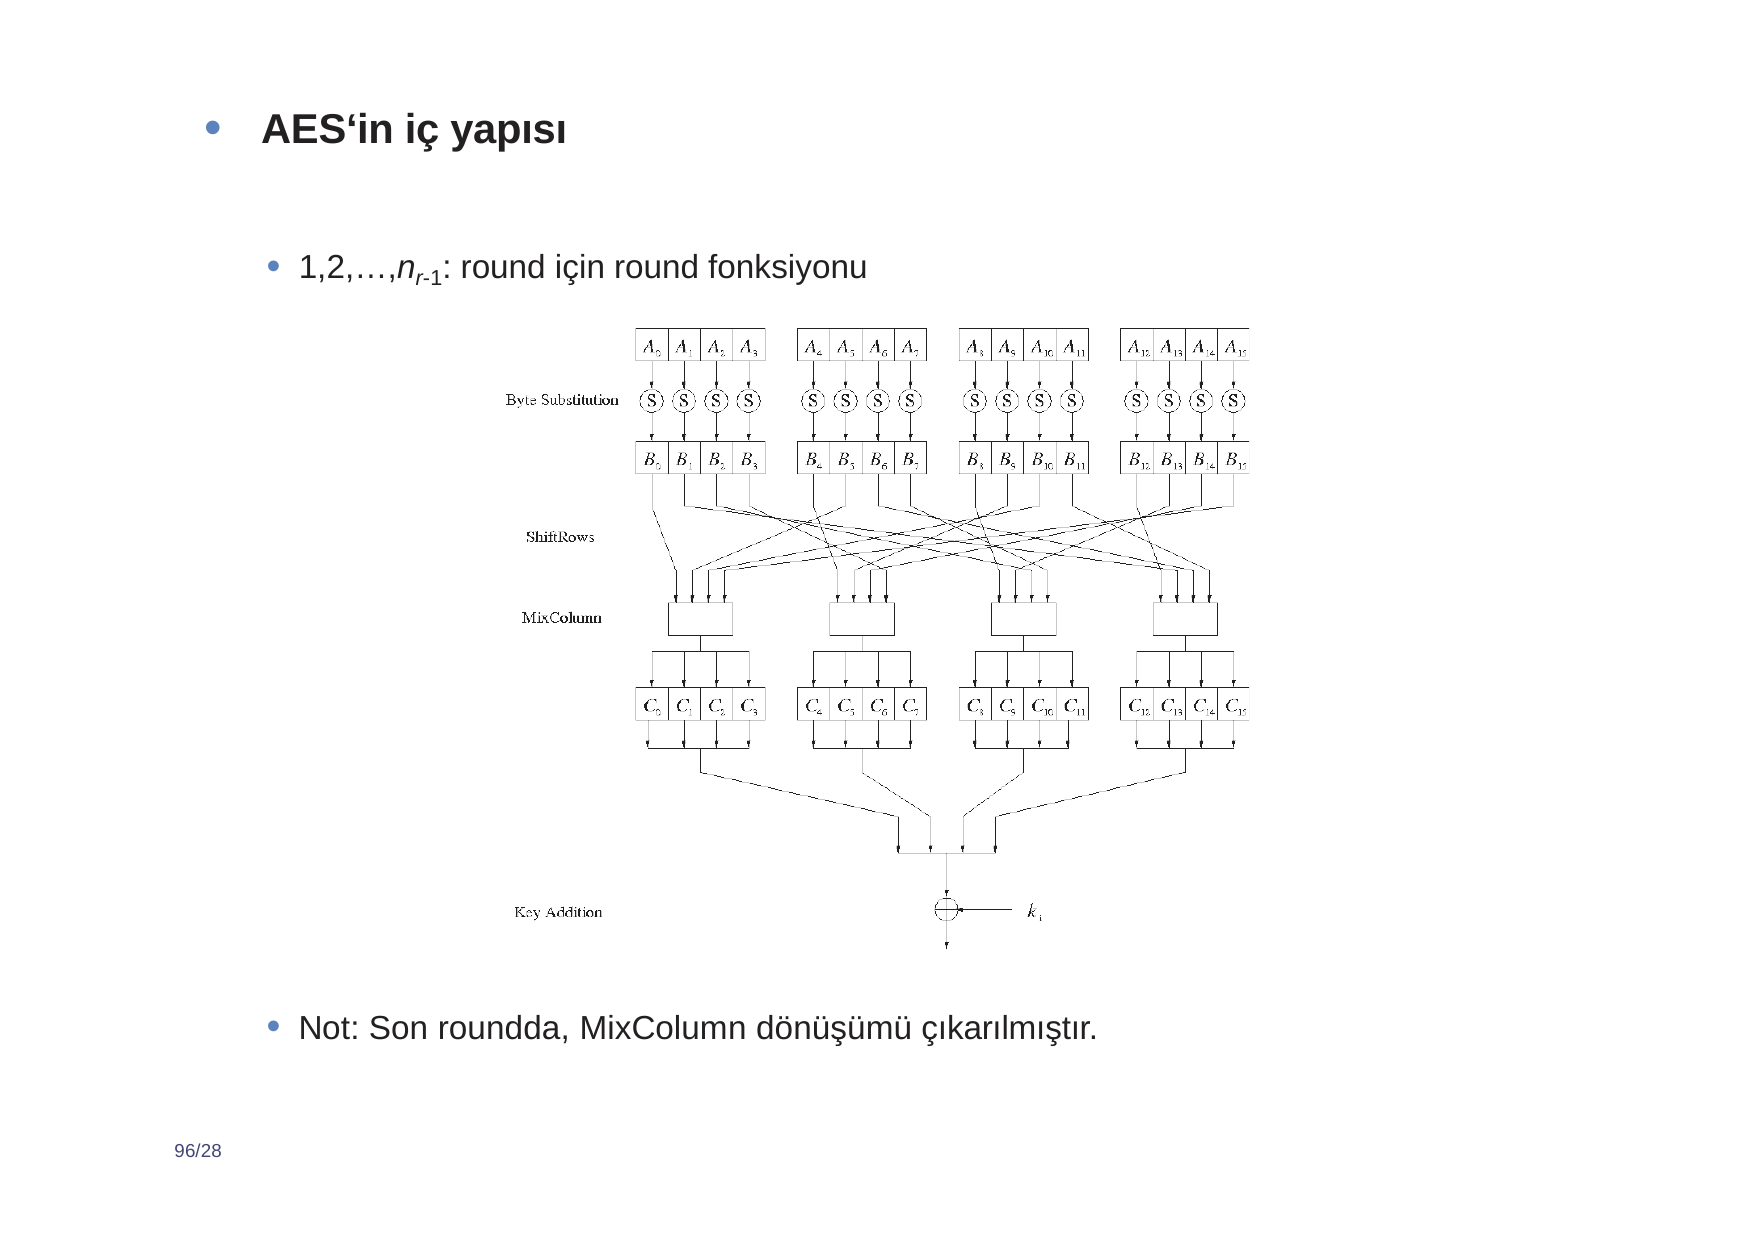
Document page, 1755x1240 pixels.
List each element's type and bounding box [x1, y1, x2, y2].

text_box [202, 102, 740, 161]
text_box [264, 240, 927, 297]
text_box [505, 327, 1250, 950]
slide_number [170, 1139, 224, 1164]
text_box [264, 1005, 1235, 1056]
